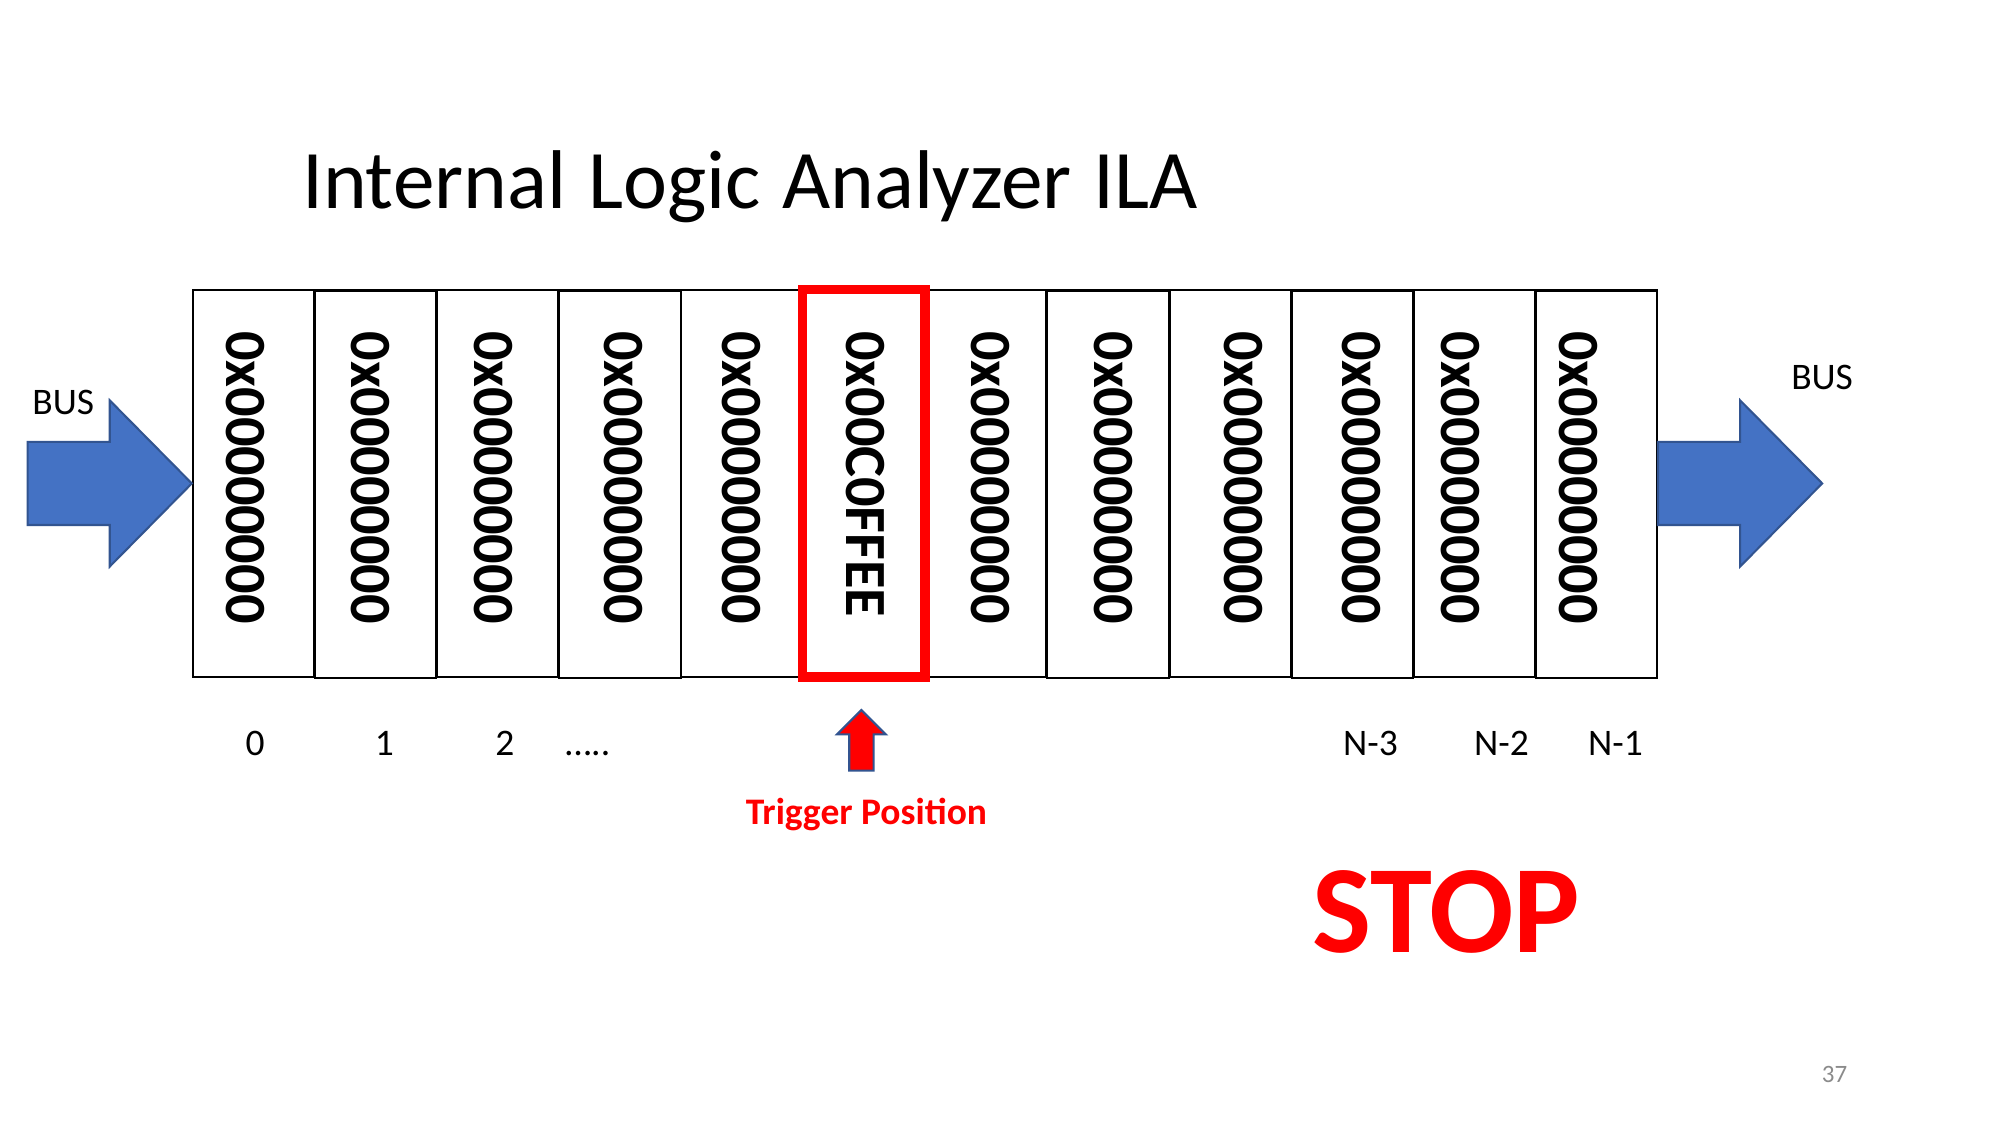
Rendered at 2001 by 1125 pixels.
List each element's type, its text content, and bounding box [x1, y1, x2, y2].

text_box [1656, 397, 1824, 570]
text_box 0x00000000 [952, 316, 1038, 651]
text_box 0x00000000 [1205, 316, 1291, 651]
text_box 0x00000000 [207, 316, 293, 651]
text_box 0x00000000 [703, 316, 789, 651]
text_box [1412, 289, 1535, 678]
text_box [680, 289, 802, 678]
text_box [558, 289, 682, 679]
text_box BUS [17, 369, 110, 430]
text_box 0x00000000 [1540, 316, 1626, 651]
text_box [192, 289, 314, 678]
text_box 0x00000000 [455, 316, 541, 651]
text_box [1169, 289, 1291, 678]
text_box [435, 289, 558, 678]
text_box Trigger Position [731, 779, 1003, 840]
text_box [1291, 289, 1414, 679]
text_box 0x00000000 [1075, 316, 1161, 651]
text_box 0x00000000 [585, 316, 671, 651]
text_box 0x00000000 [1323, 316, 1408, 651]
text_box 0x00000000 [332, 316, 418, 651]
text_box [802, 289, 926, 678]
text_box [834, 708, 889, 772]
text_box STOP [1297, 820, 1595, 986]
text_box [926, 289, 1046, 678]
text_box [1535, 289, 1658, 679]
text_box [1046, 289, 1170, 679]
title Internal Logic Analyzer ILA [0, 47, 1500, 235]
text_box BUS [1776, 344, 1868, 405]
text_box [314, 289, 437, 679]
text_box N-3 N-2 N-1 [1328, 710, 1676, 770]
text_box 0 1 2 ….. [230, 710, 635, 770]
text_box 0x00000000 [1422, 316, 1508, 651]
slide_number 37 [1412, 1042, 1863, 1103]
text_box 0x00C0FFEE [827, 316, 913, 651]
text_box [26, 399, 194, 570]
